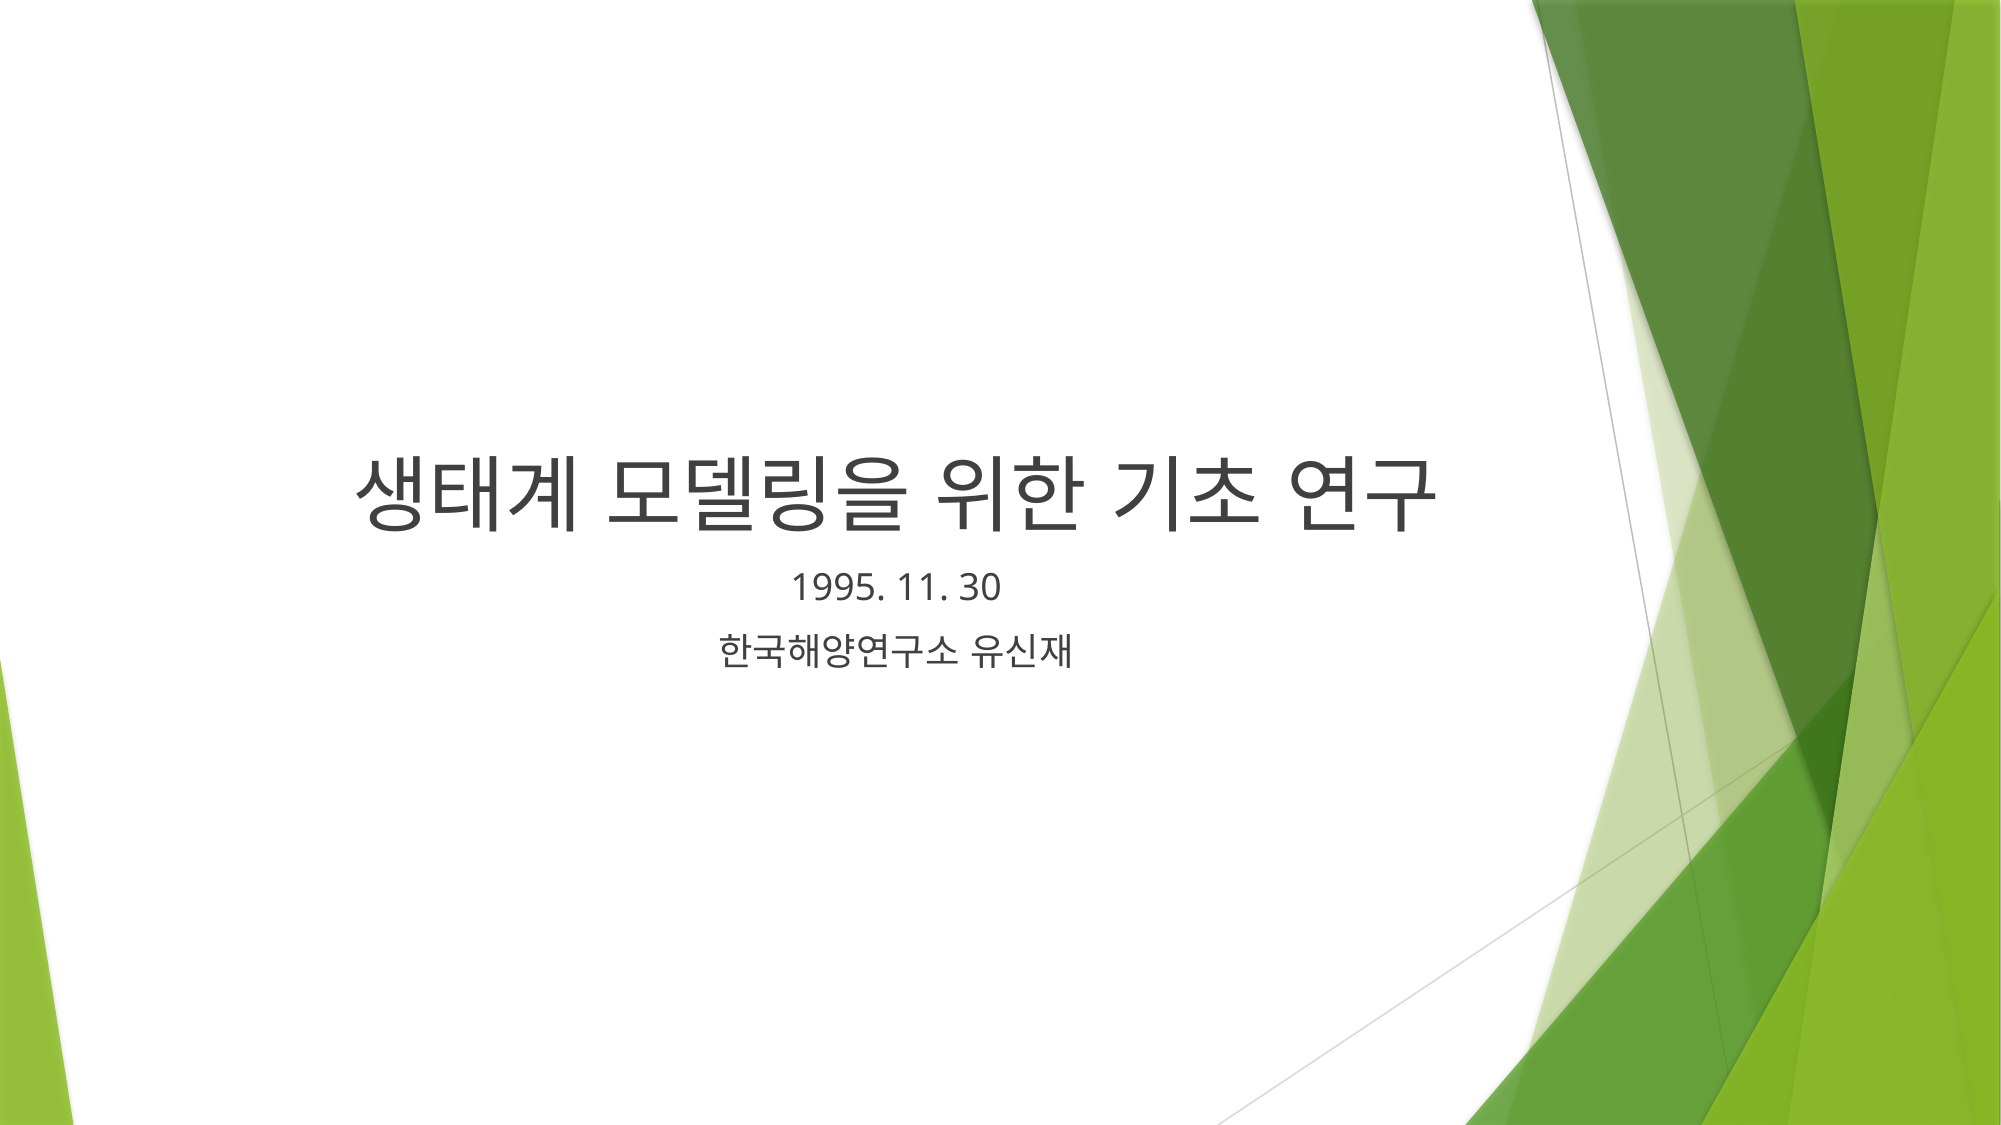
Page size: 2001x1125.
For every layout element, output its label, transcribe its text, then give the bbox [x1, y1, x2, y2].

list 생태계 모델링을 위한 기초 연구 1995. 11. 30 한국해양연구소 유신재 [180, 236, 1613, 963]
